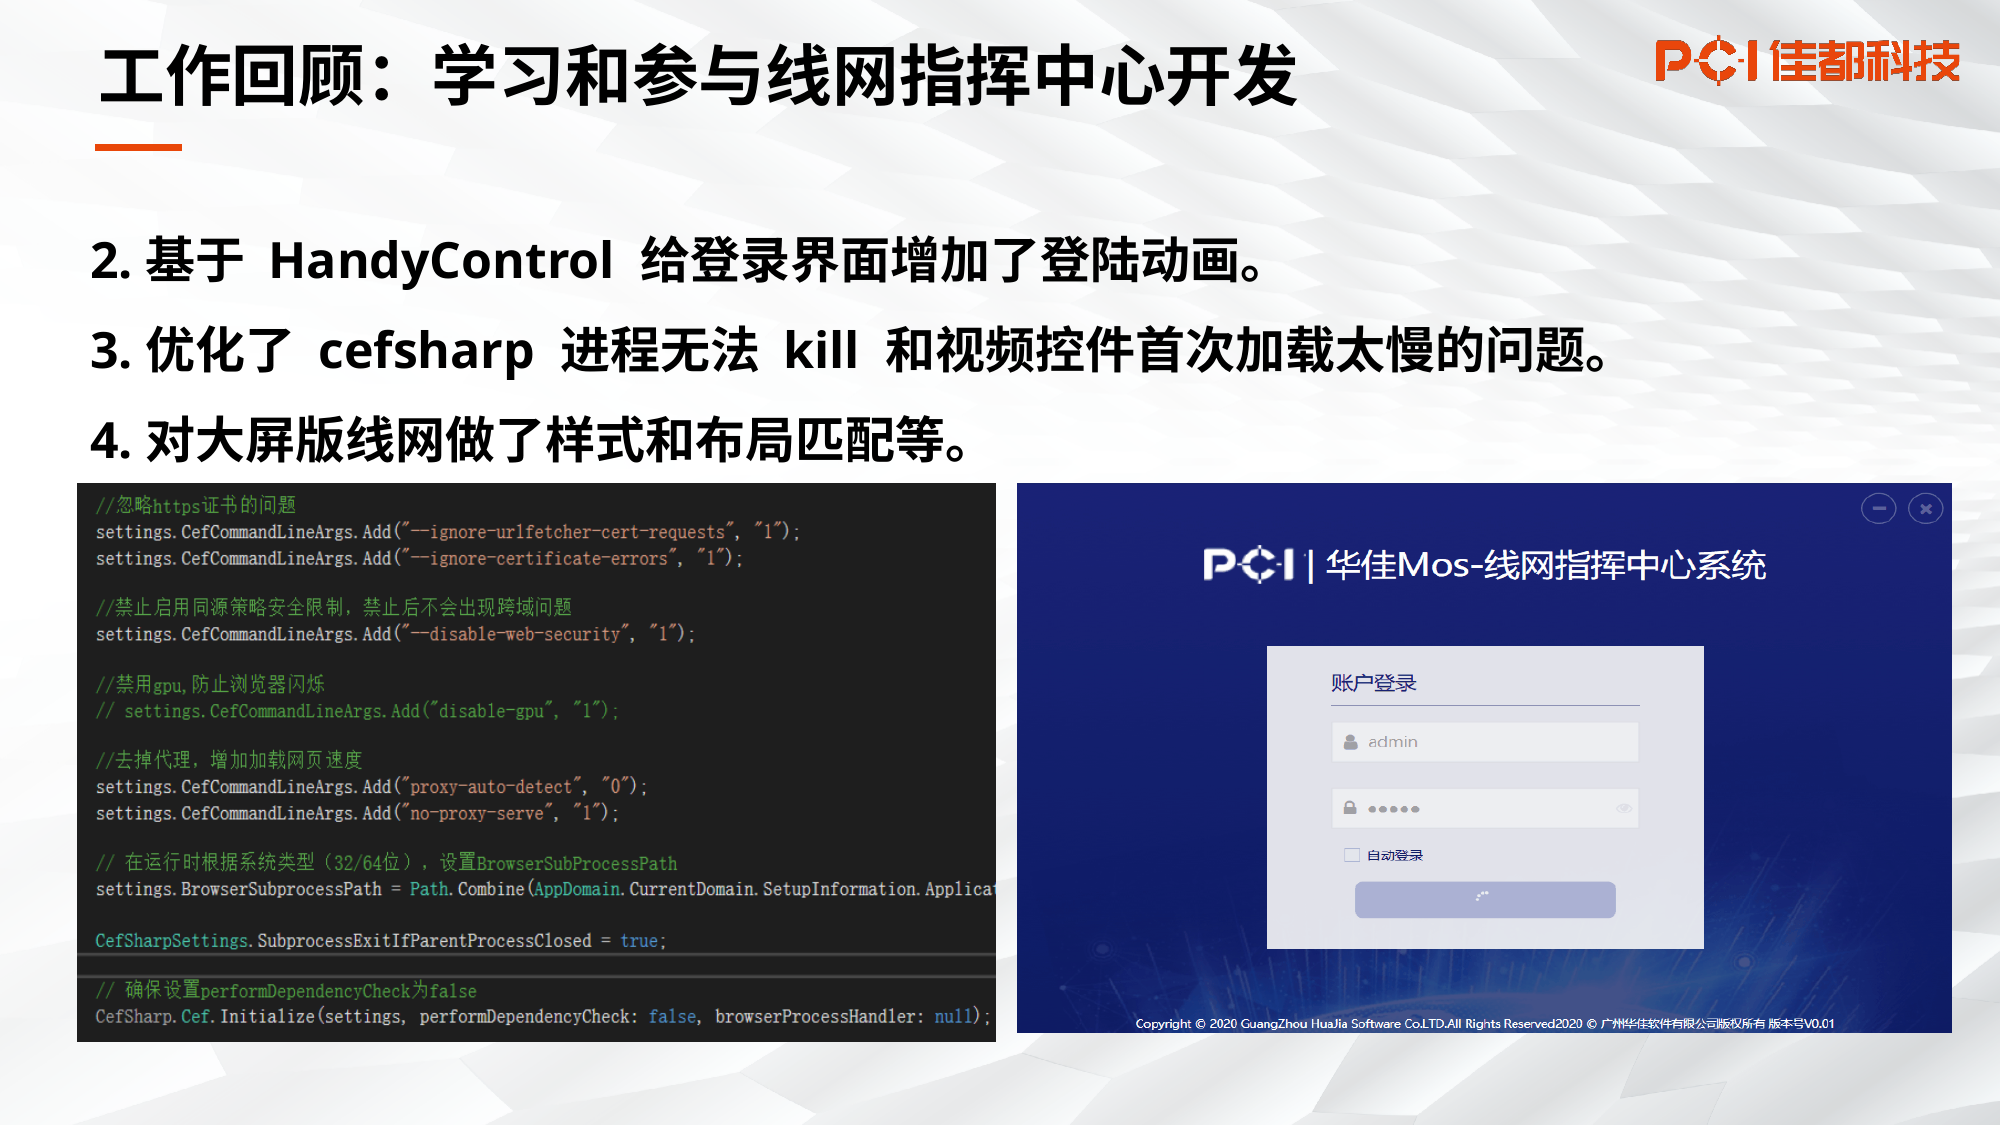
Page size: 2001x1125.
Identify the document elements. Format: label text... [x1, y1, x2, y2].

text_box 2.基于 HandyControl 给登录界面增加了登陆动画。 3.优化了 cefsharp 进程无法 kill 和视频控件首次加载太慢的问题。 4.对大屏版线网做了样式和布局匹配等。 [75, 190, 1895, 476]
picture [0, 0, 2000, 1125]
text_box 工作回顾：学习和参与线网指挥中心开发 [83, 26, 1315, 122]
